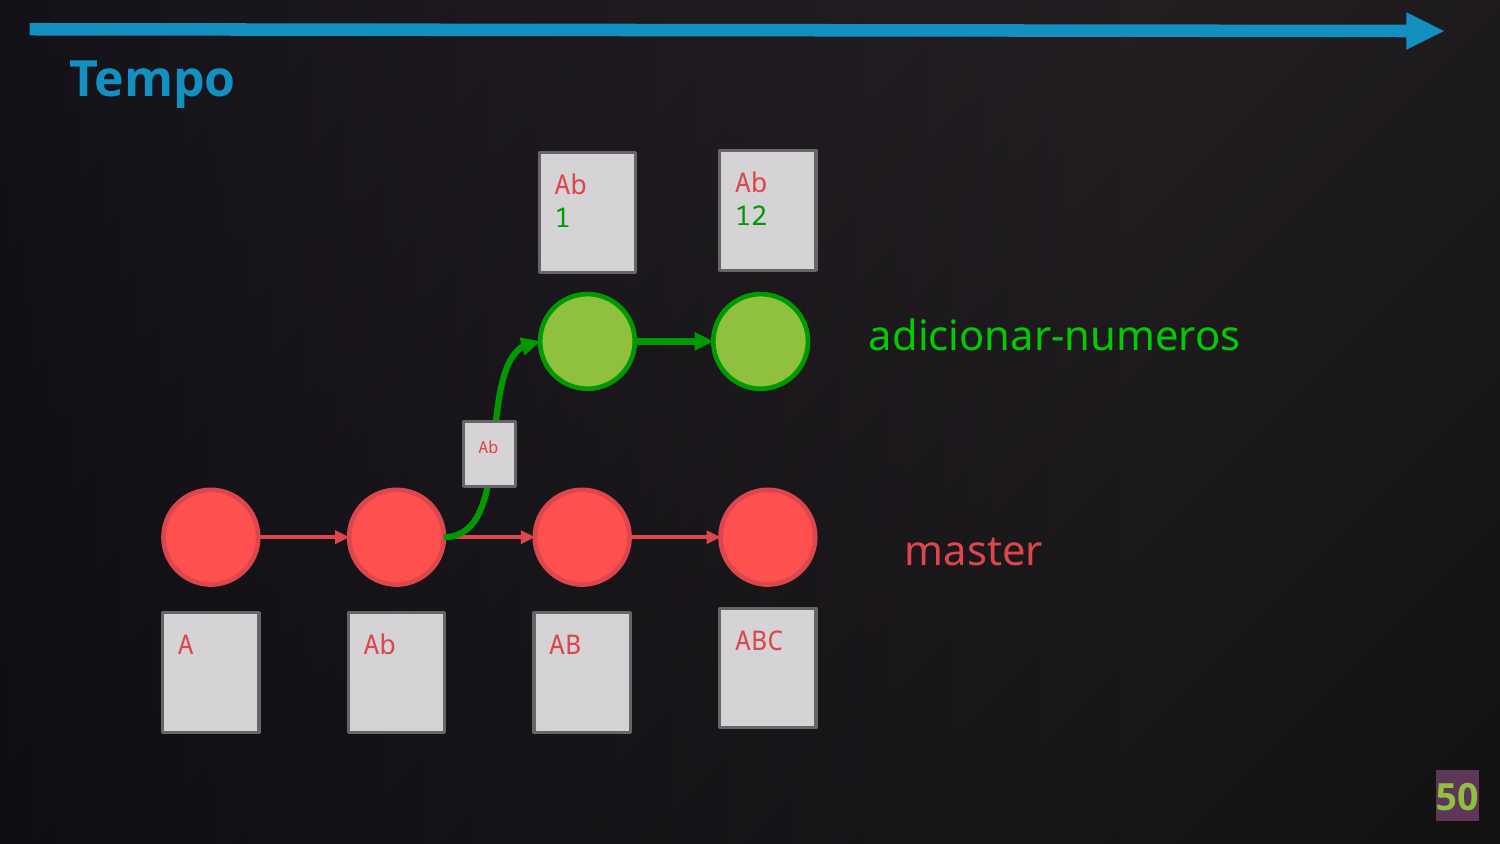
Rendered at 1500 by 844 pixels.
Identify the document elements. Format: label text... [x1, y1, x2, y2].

text_box master [889, 508, 1177, 574]
text_box [349, 489, 444, 585]
slide_number ‹#› [1407, 752, 1494, 844]
text_box [720, 489, 816, 585]
text_box ABC [719, 608, 816, 728]
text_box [29, 28, 1445, 32]
text_box A [162, 612, 259, 733]
text_box Ab 1 [539, 152, 636, 273]
text_box AB [534, 612, 631, 733]
text_box [535, 489, 630, 585]
text_box [713, 294, 808, 389]
text_box [163, 489, 259, 585]
text_box Ab 12 [719, 150, 816, 271]
text_box [540, 294, 635, 389]
text_box adicionar-numeros [853, 294, 1288, 359]
text_box Tempo [54, 40, 623, 138]
text_box Ab [348, 612, 445, 733]
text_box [443, 341, 541, 538]
